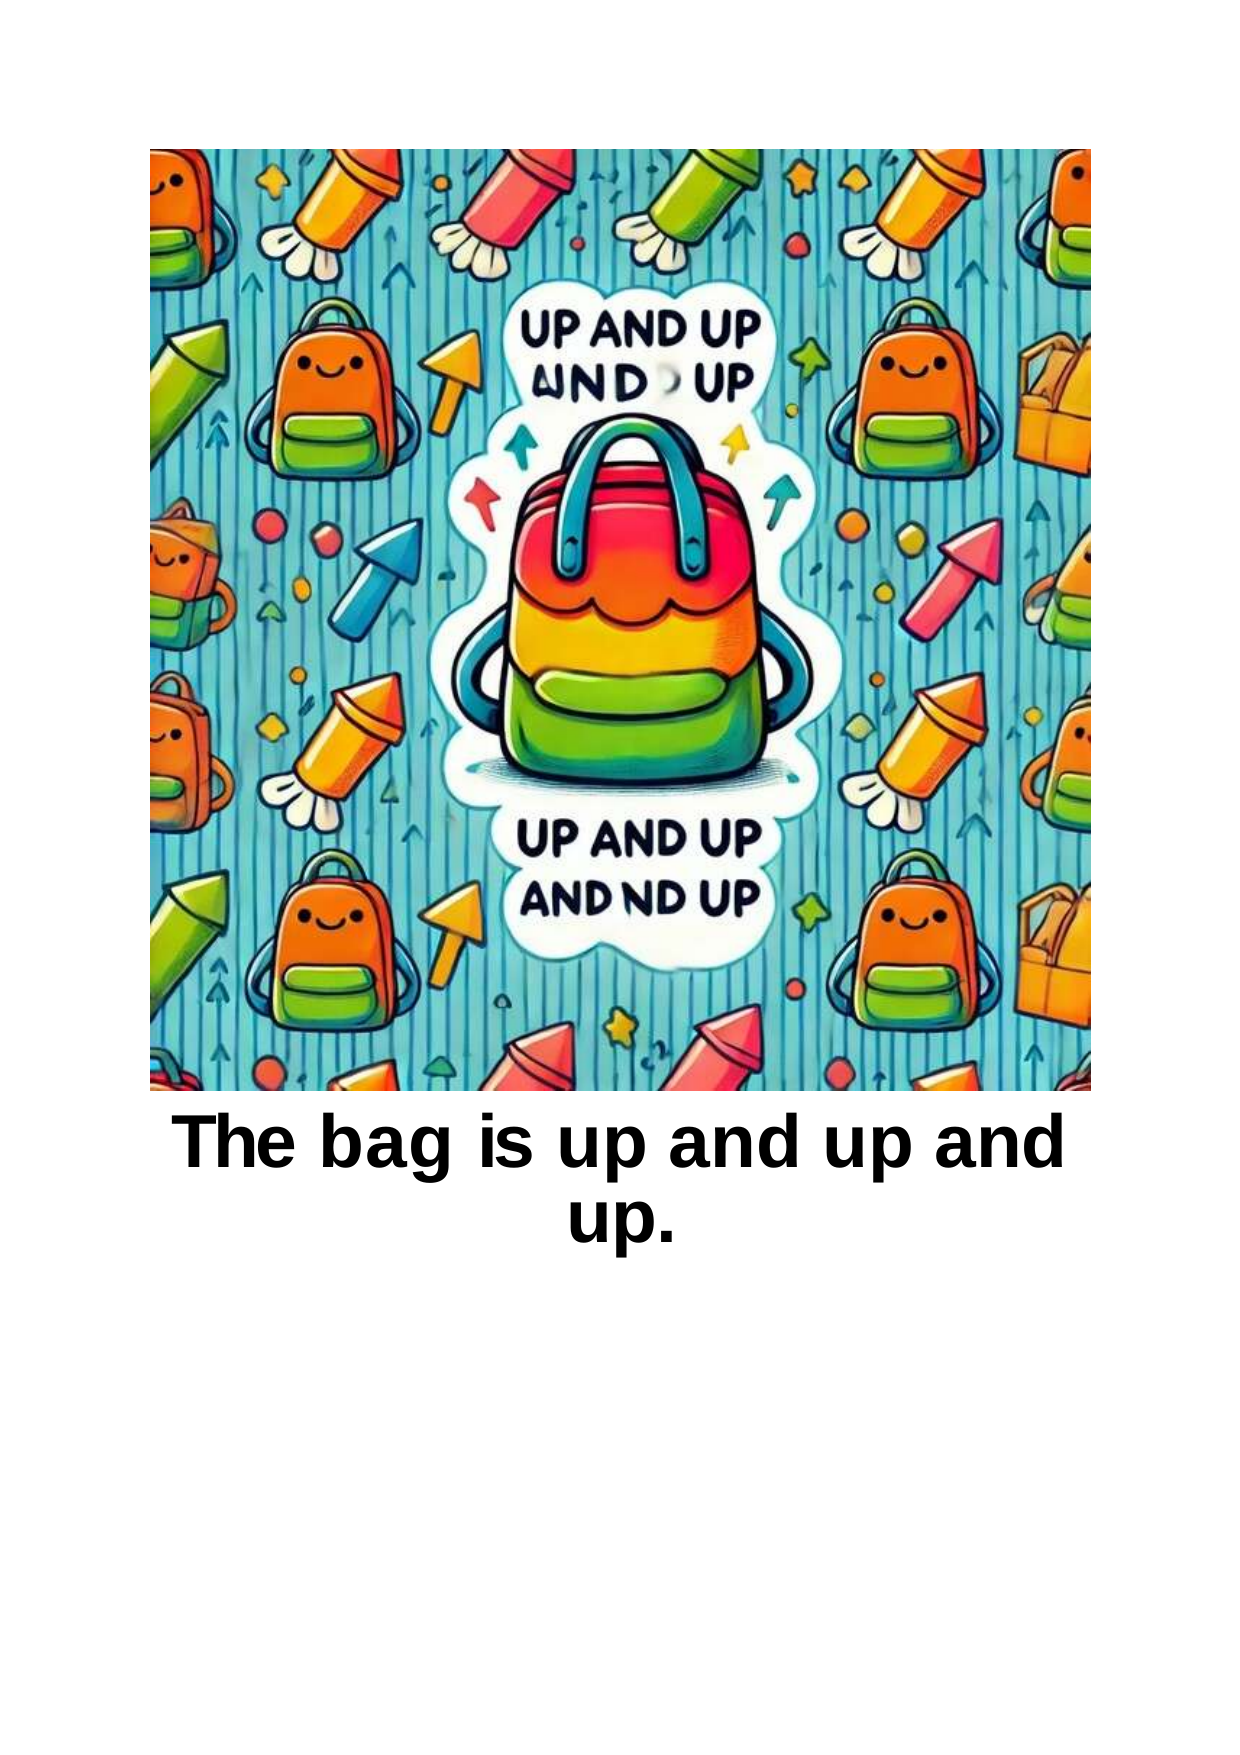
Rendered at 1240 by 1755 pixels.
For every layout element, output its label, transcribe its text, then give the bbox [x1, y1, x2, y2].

picture [149, 149, 1091, 1091]
text_box The bag is up and up and up. [169, 1099, 1071, 1257]
